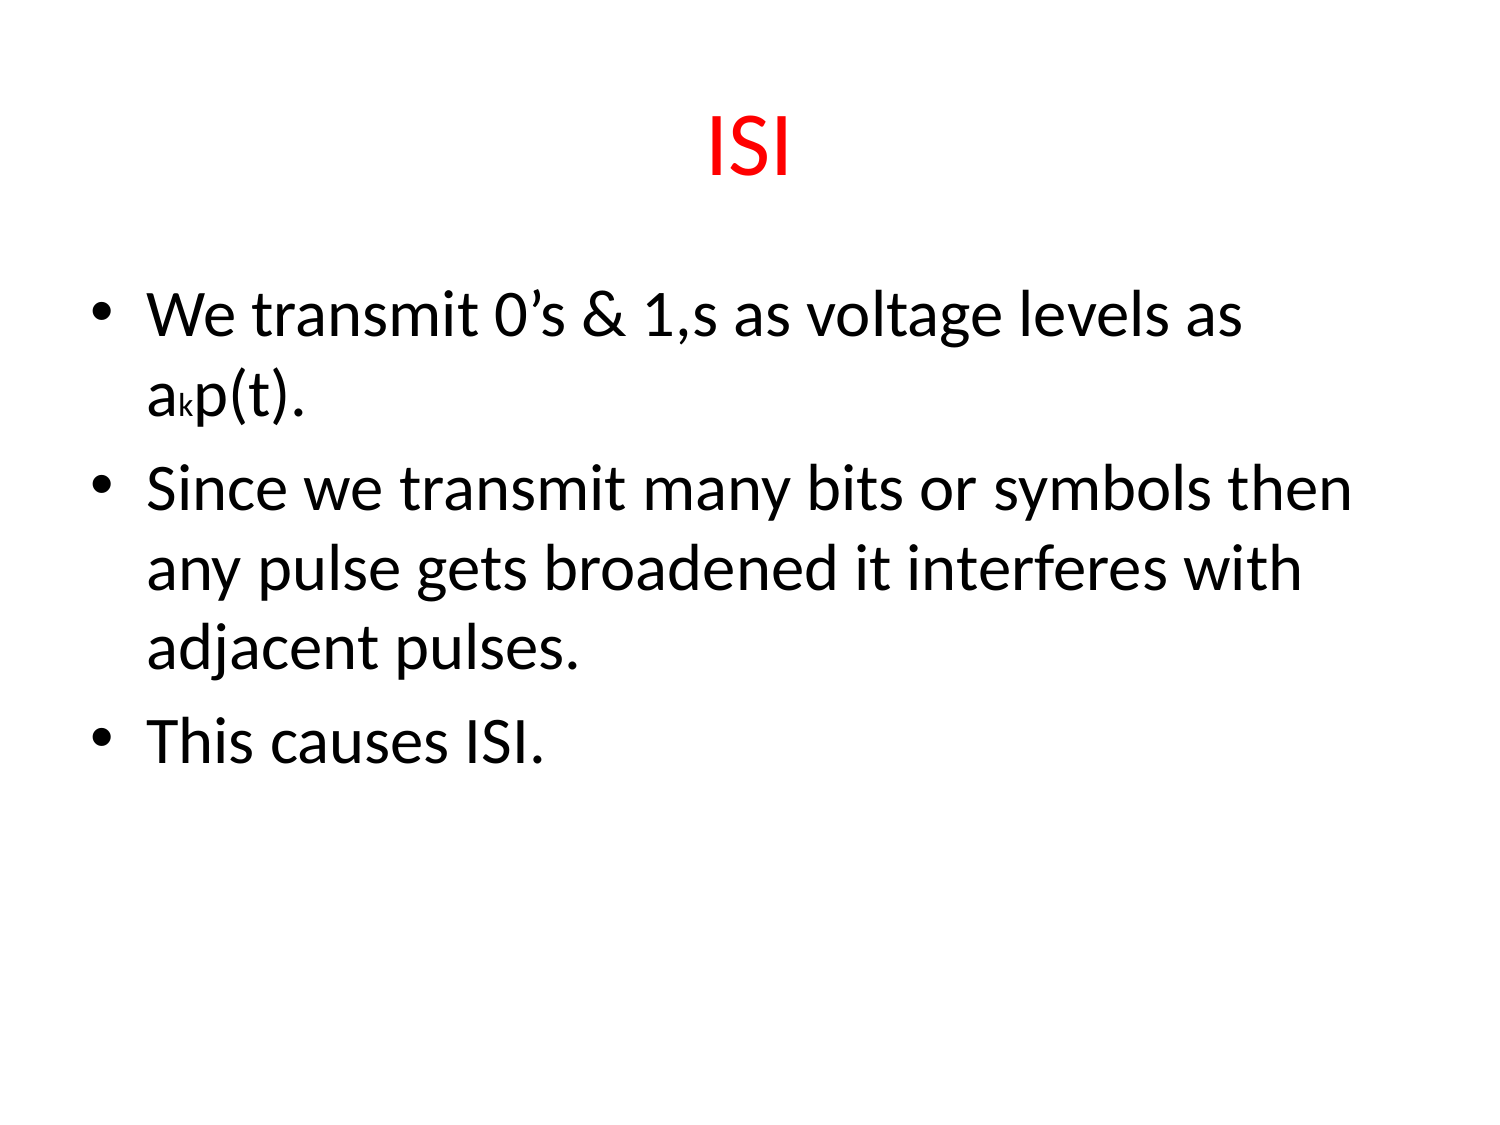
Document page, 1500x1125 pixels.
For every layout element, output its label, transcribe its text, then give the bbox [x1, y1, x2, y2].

list We transmit 0’s & 1,s as voltage levels as akp(t). Since we transmit many bits or symbols then any pulse gets broadened it interferes with adjacent pulses. This causes ISI. [75, 262, 1425, 1005]
title ISI [75, 45, 1425, 233]
